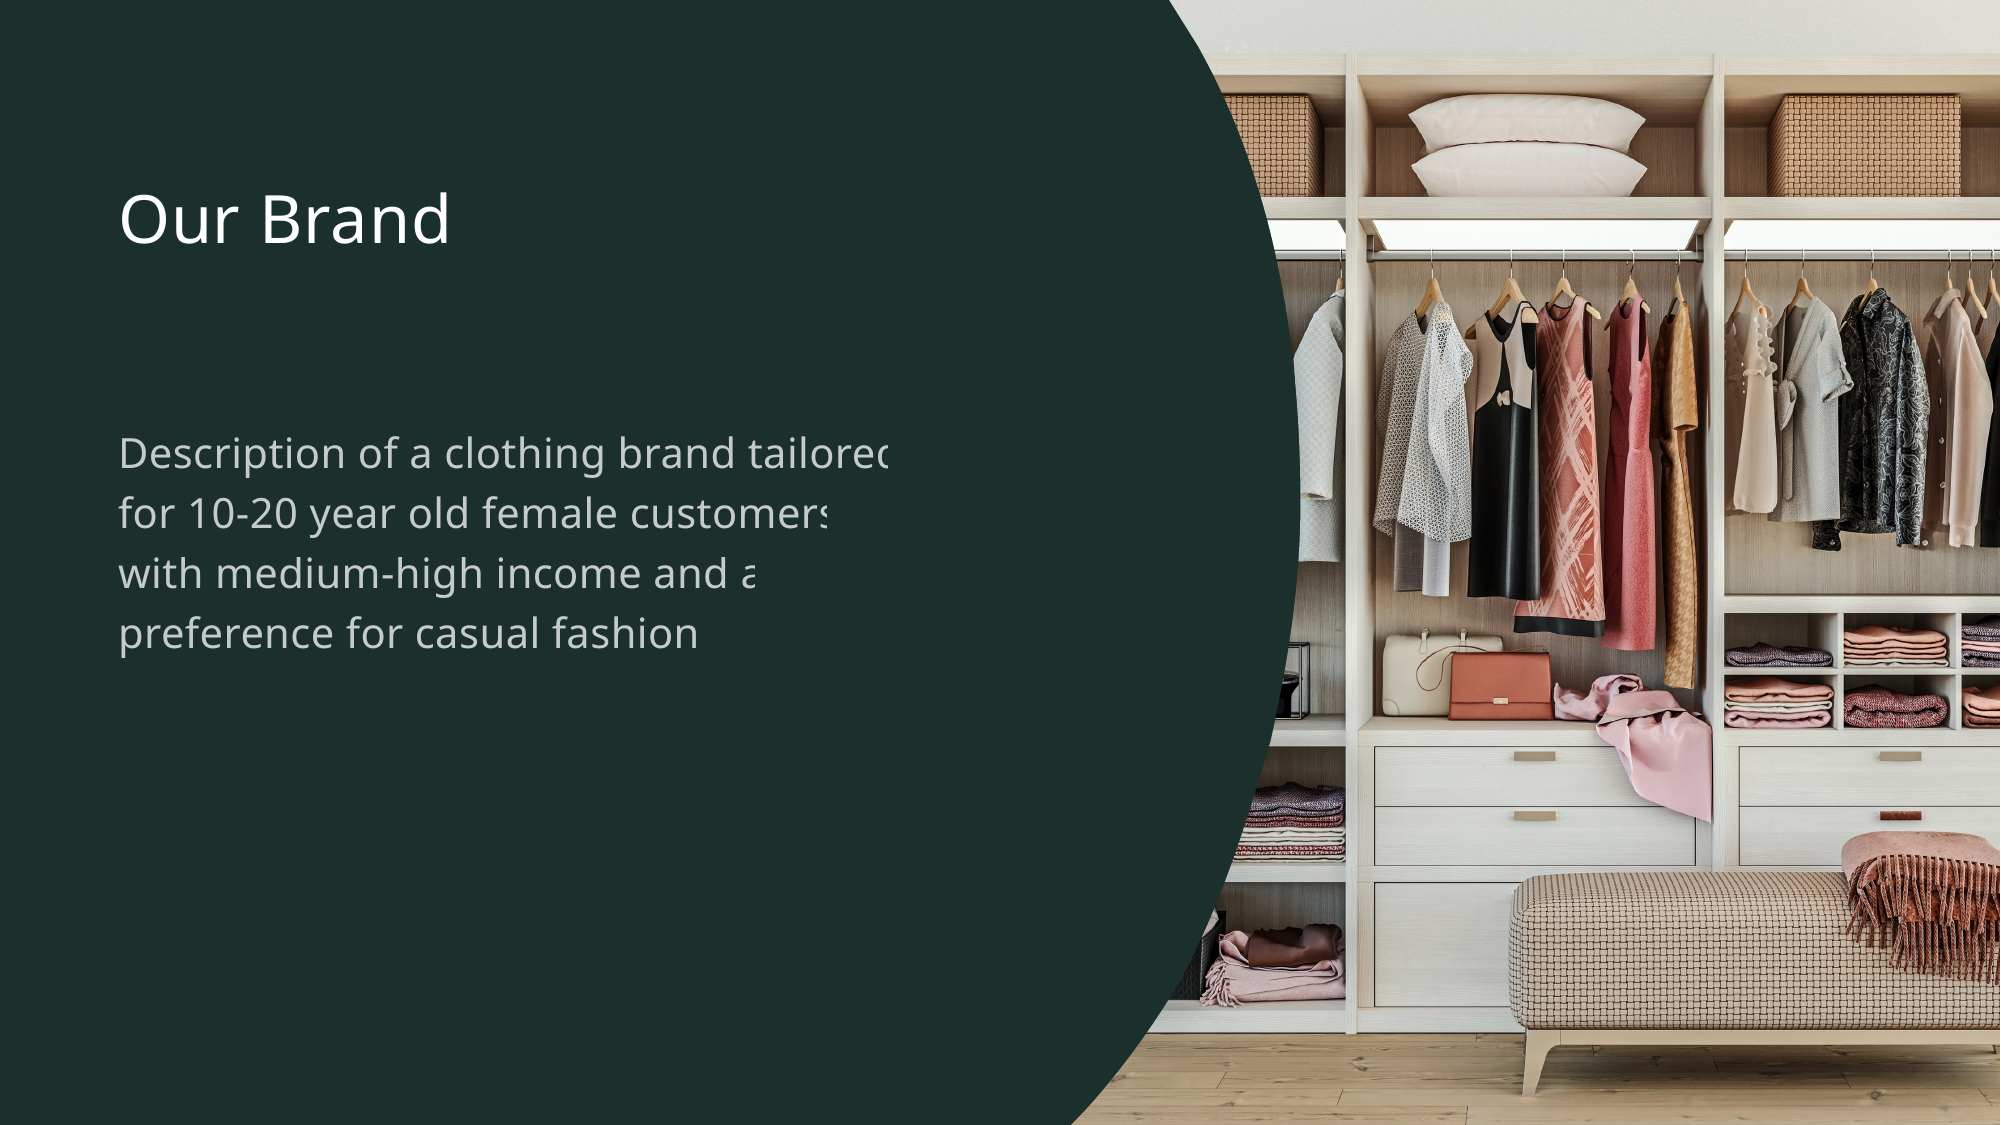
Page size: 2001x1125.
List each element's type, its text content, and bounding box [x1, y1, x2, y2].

title Our Brand [118, 101, 937, 344]
text_box [0, 0, 1070, 1125]
picture [1070, 0, 2000, 1125]
list Description of a clothing brand tailored for 10-20 year old female customers with medium-high income and a preference for casual fashion. [118, 416, 937, 945]
